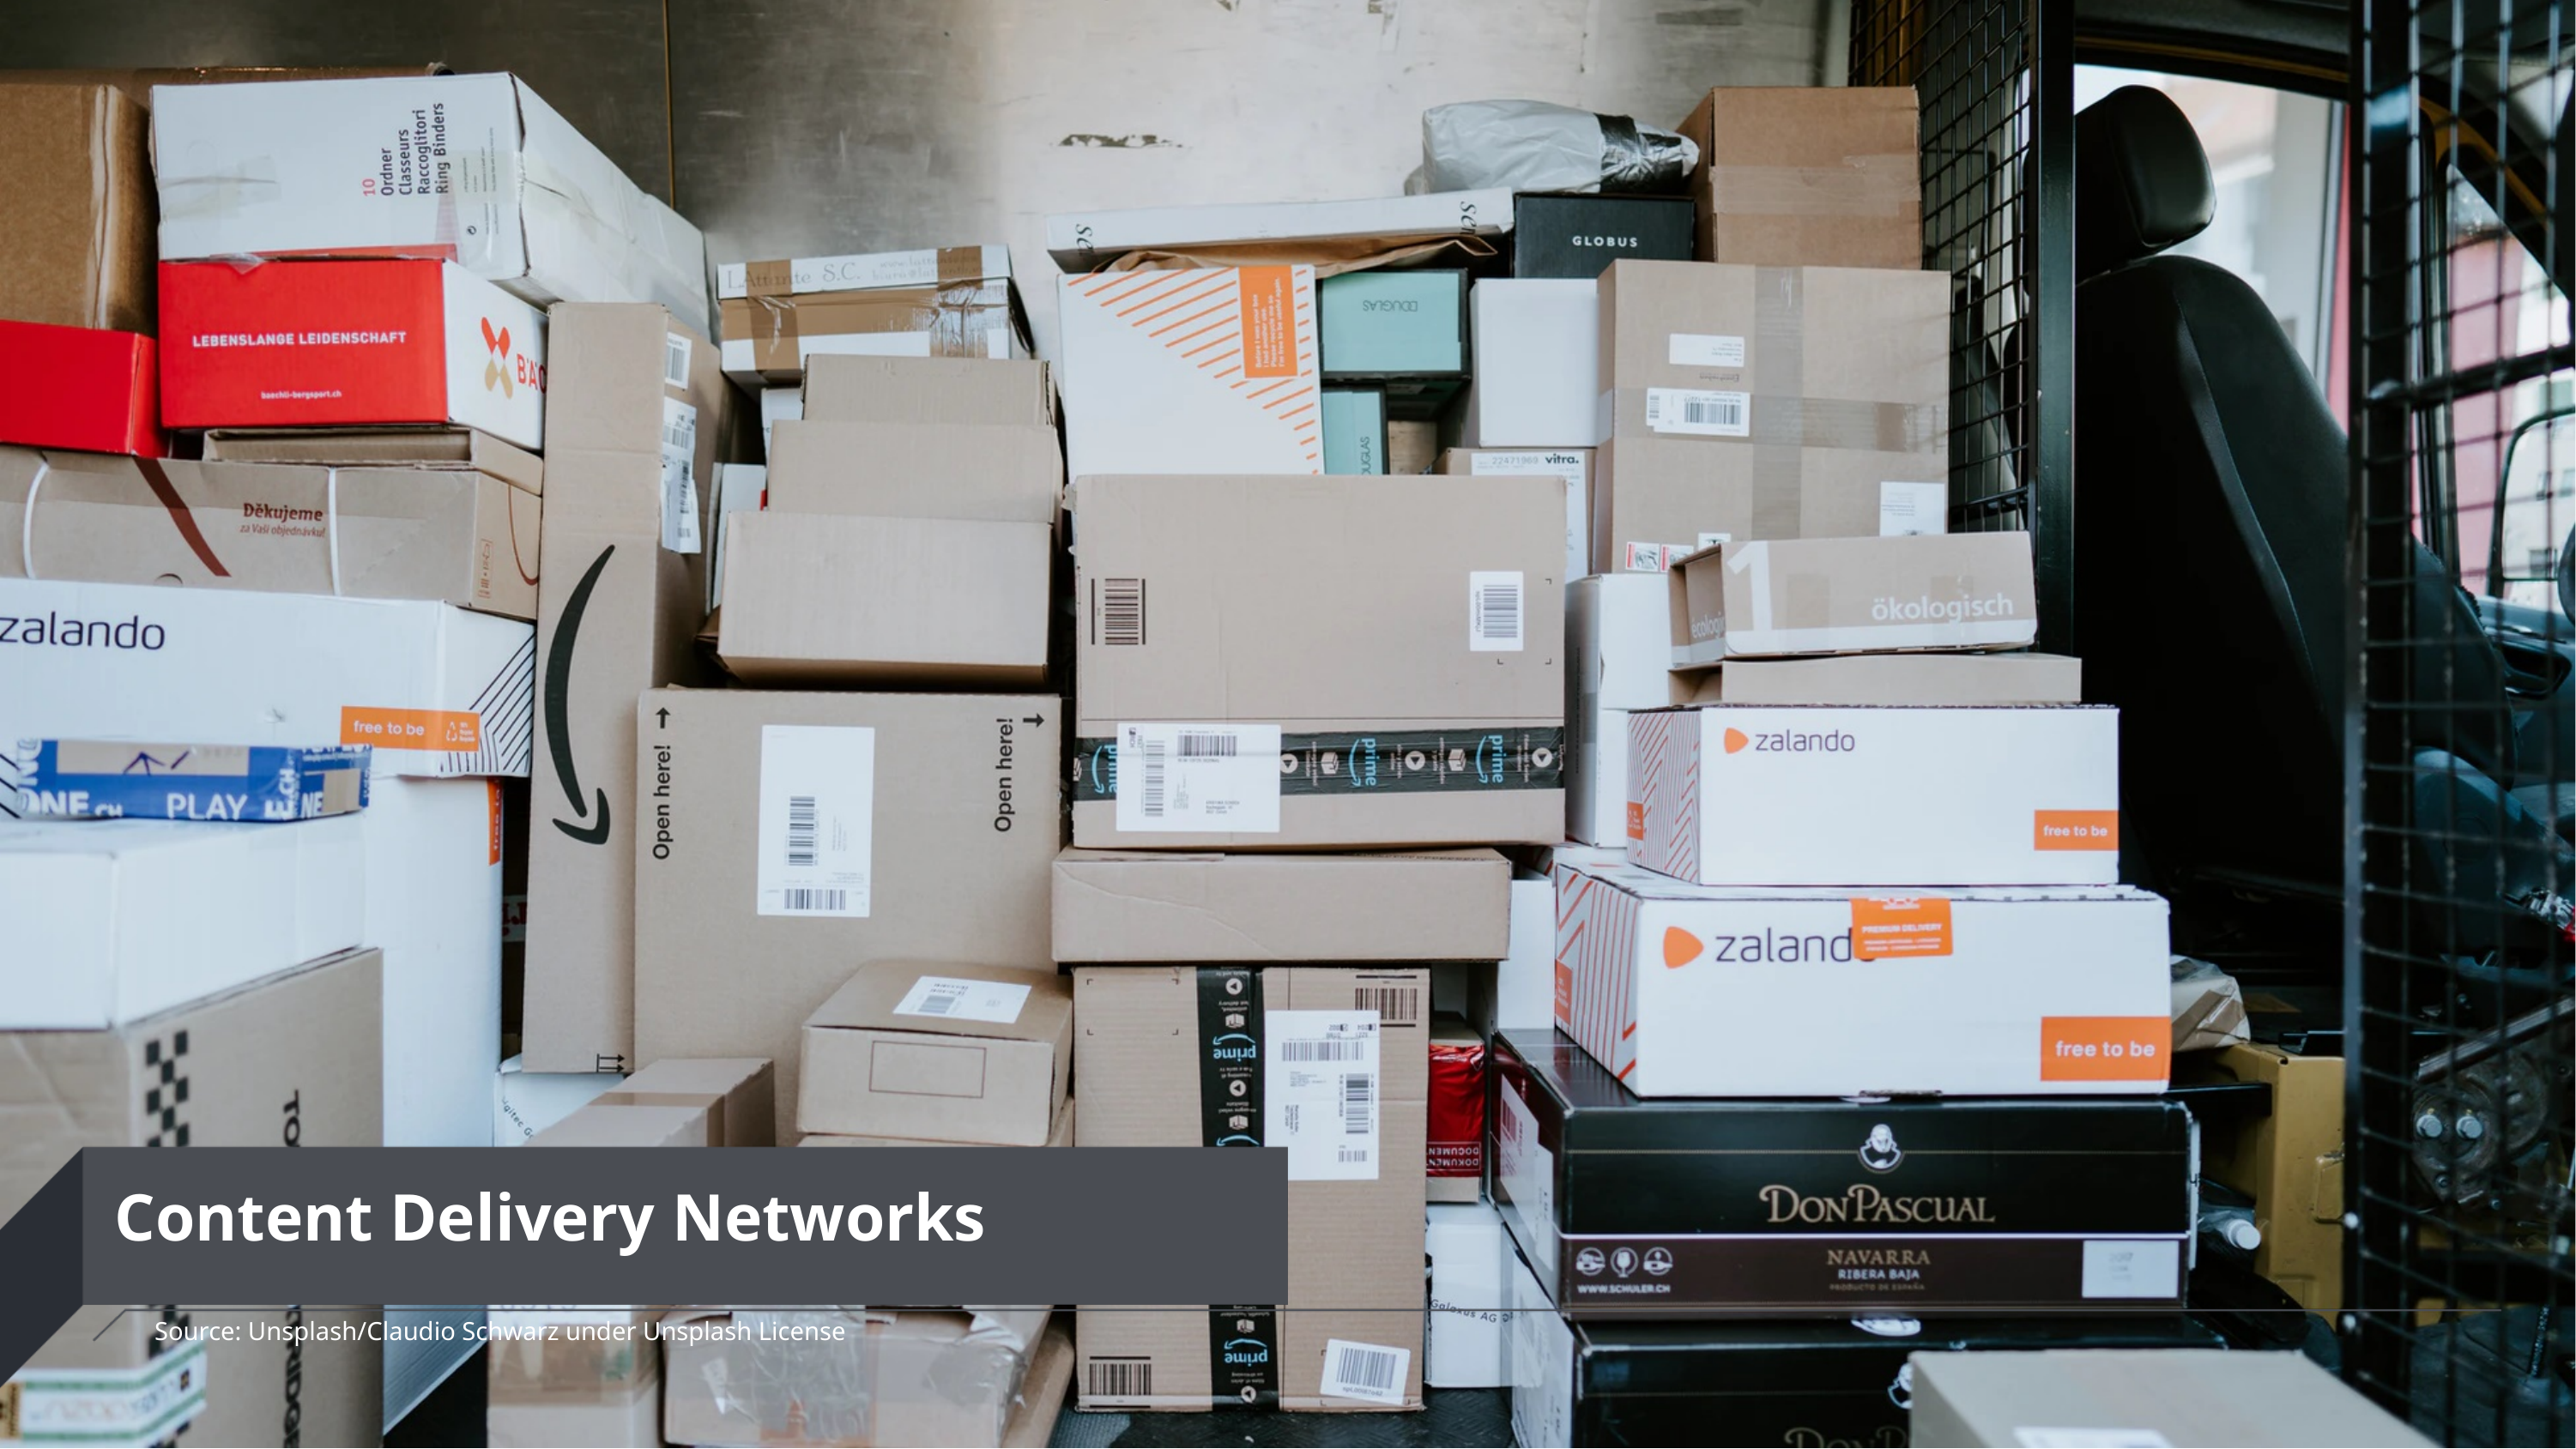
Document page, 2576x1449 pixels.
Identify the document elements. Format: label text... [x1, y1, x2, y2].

picture [0, 0, 2576, 1448]
text_box Source: Unsplash/Claudio Schwarz under Unsplash License [142, 1309, 860, 1352]
title Content Delivery Networks [101, 1179, 1257, 1263]
